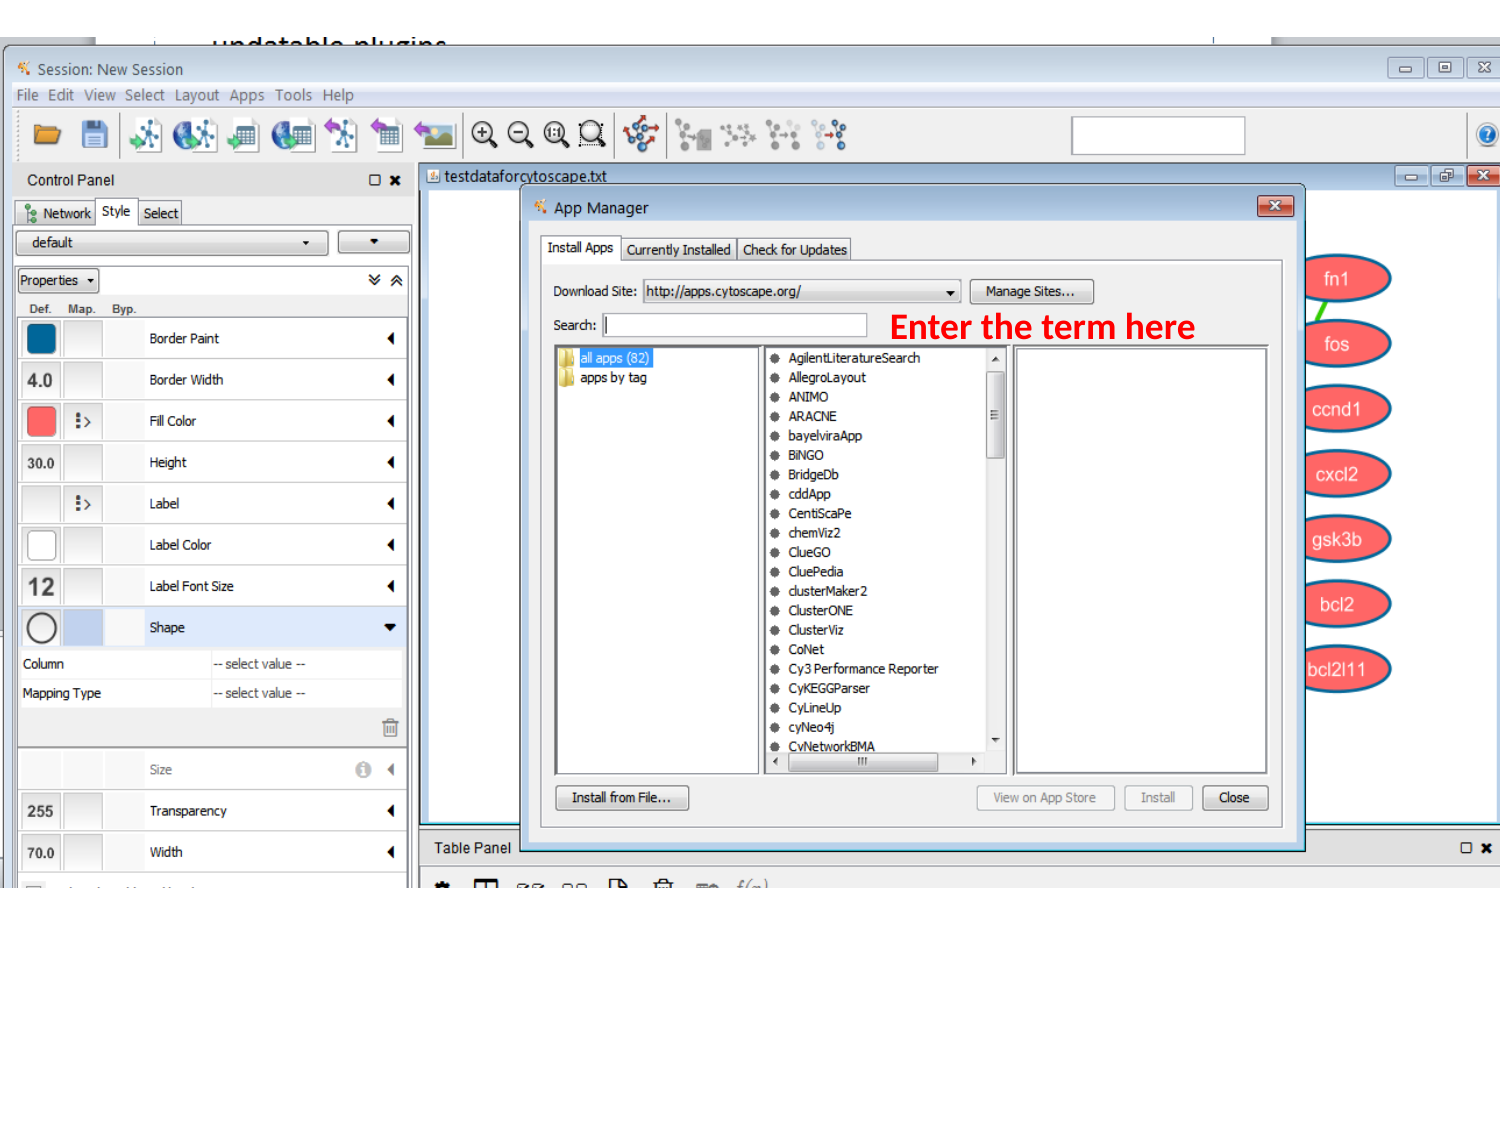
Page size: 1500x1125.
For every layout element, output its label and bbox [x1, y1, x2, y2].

text_box [0, 37, 1500, 888]
